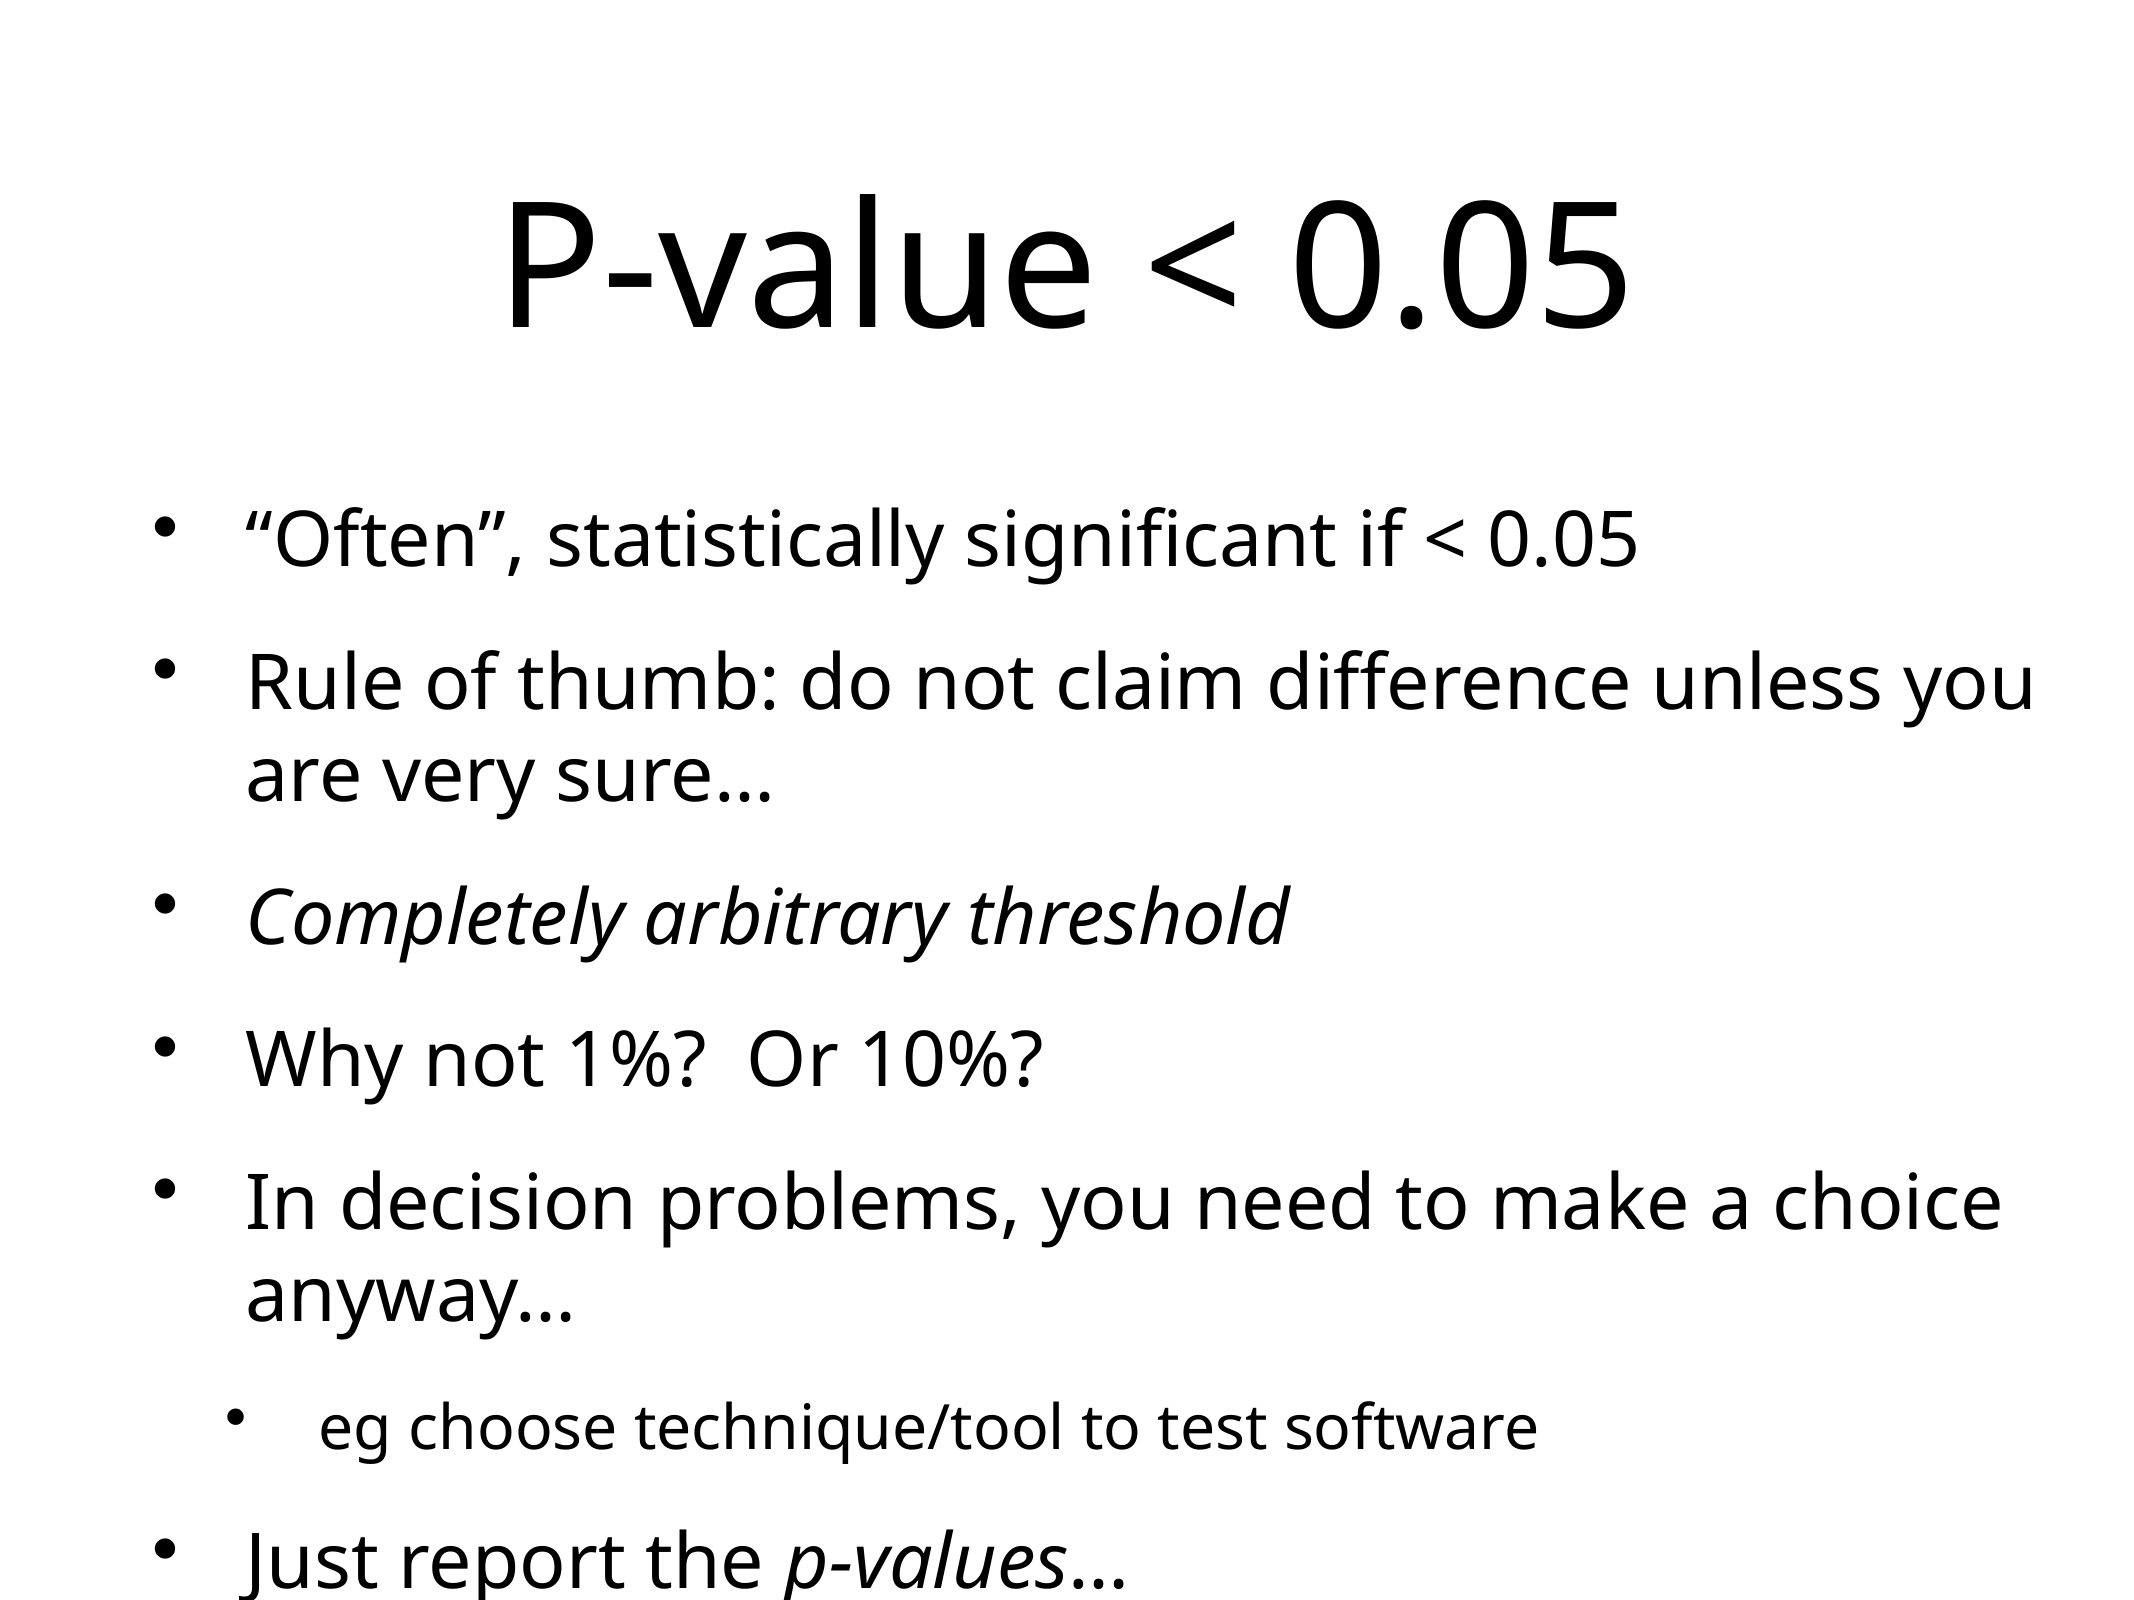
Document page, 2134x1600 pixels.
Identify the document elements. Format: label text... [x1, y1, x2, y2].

list “Often”, statistically significant if < 0.05 Rule of thumb: do not claim difference unless you are very sure… Completely arbitrary threshold Why not 1%? Or 10%? In decision problems, you need to make a choice anyway… eg choose technique/tool to test software Just report the p-values… [91, 480, 2096, 1560]
title P-value < 0.05 [207, 41, 1926, 474]
